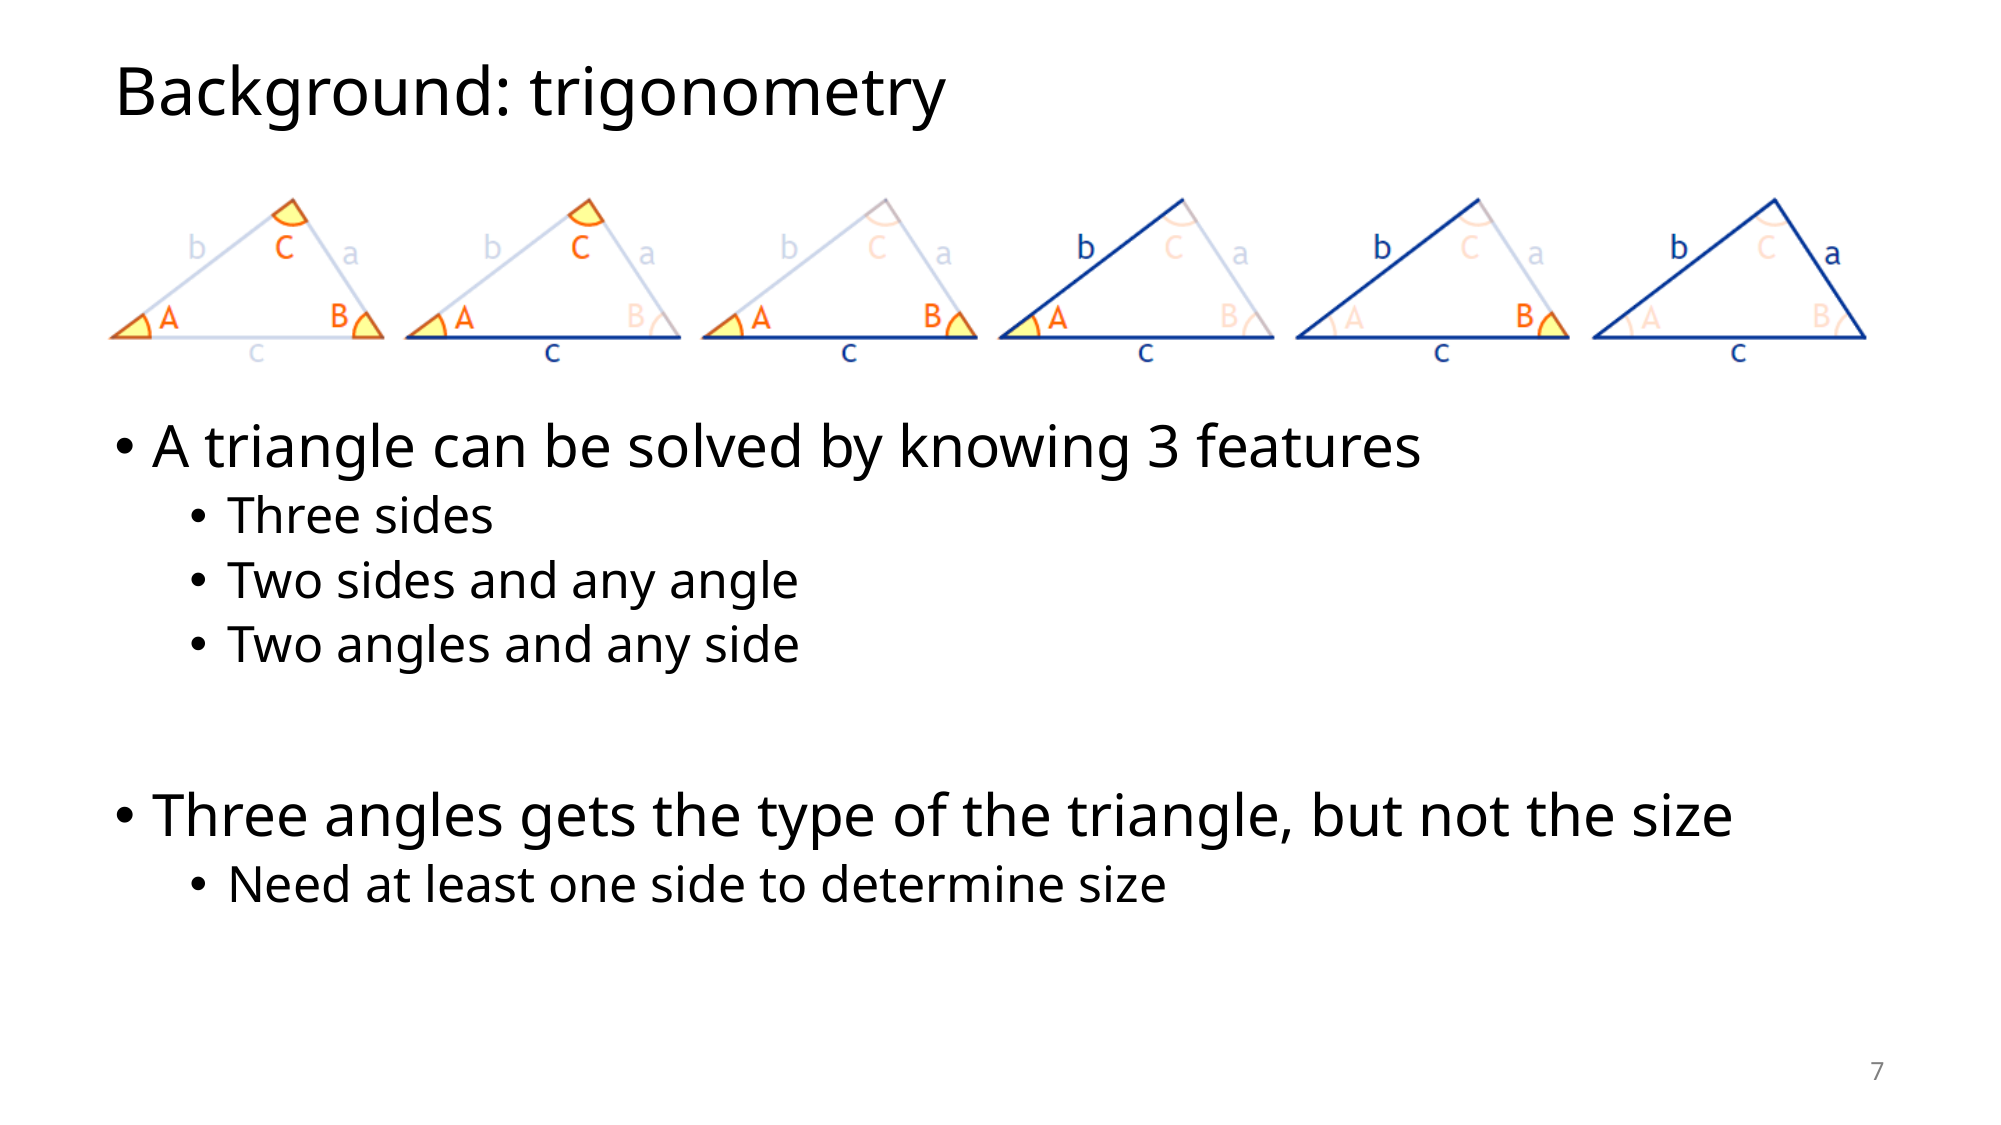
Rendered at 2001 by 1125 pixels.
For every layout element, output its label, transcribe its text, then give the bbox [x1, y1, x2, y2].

slide_number 7 [1749, 1042, 1900, 1103]
picture [99, 188, 1900, 372]
list A triangle can be solved by knowing 3 features Three sides Two sides and any angle Two angles and any side Three angles gets the type of the triangle, but not the size Need at least one side to determine size [99, 410, 1900, 1013]
title Background: trigonometry [99, 37, 1900, 150]
